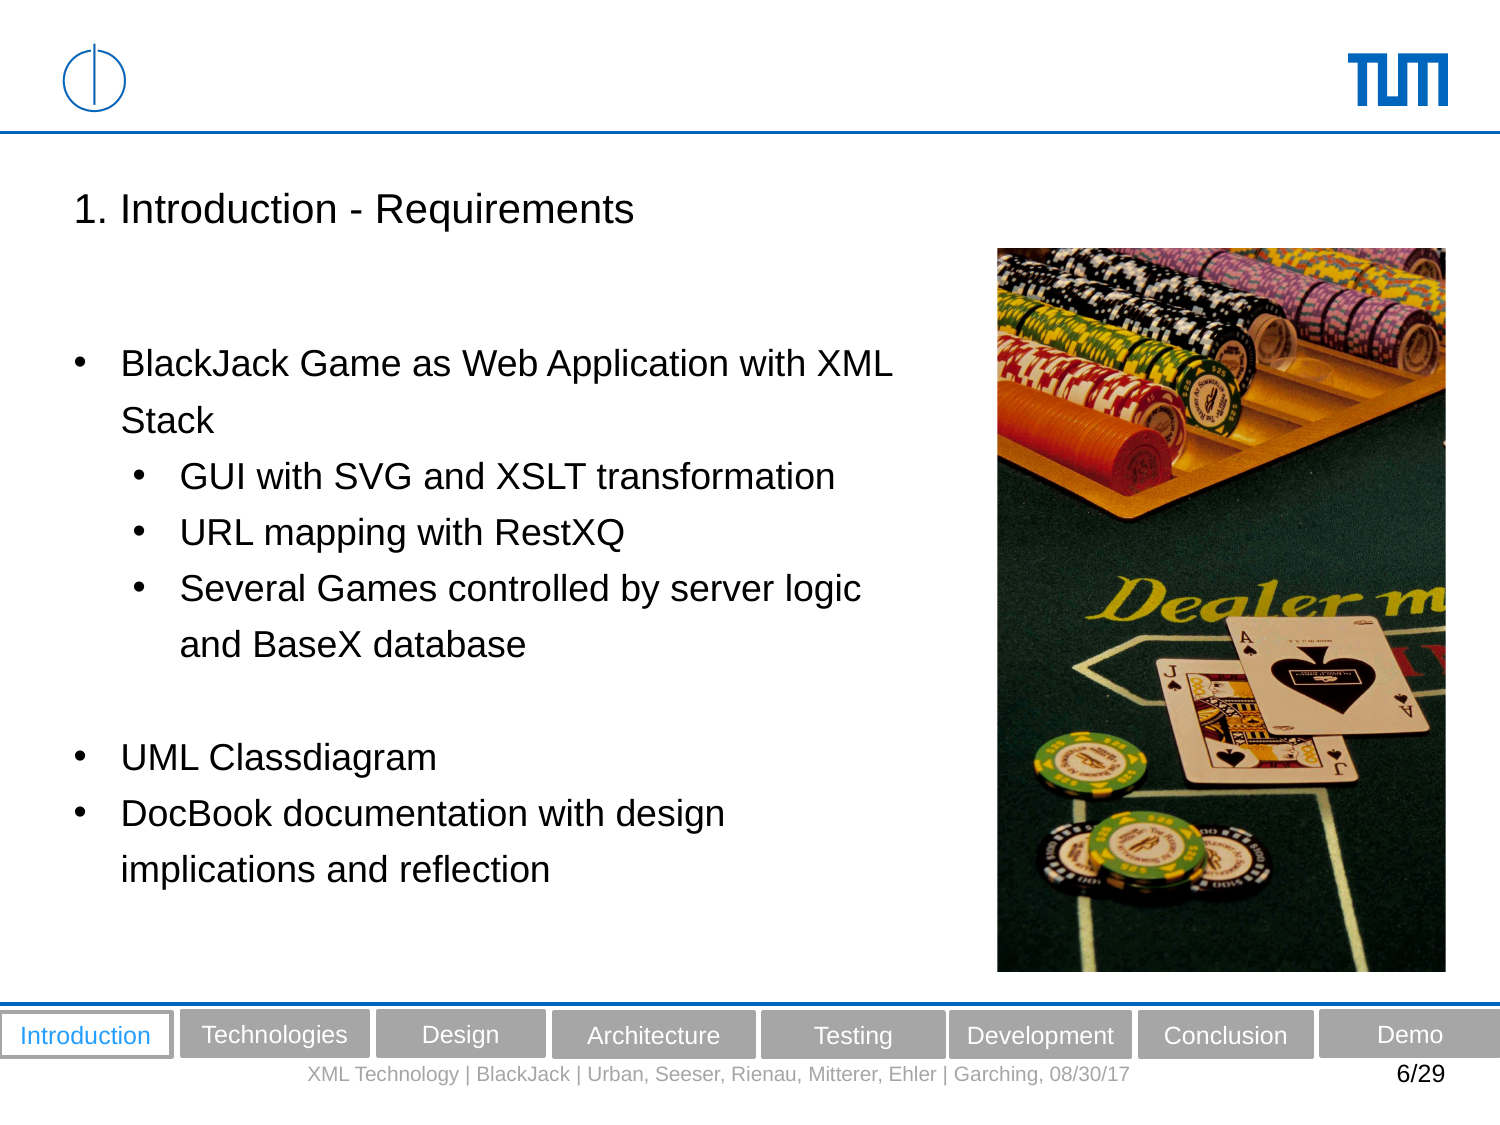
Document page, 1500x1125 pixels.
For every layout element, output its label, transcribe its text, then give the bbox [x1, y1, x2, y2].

text_box Architecture [552, 1010, 756, 1059]
text_box Introduction [0, 1010, 174, 1059]
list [997, 246, 1446, 972]
text_box Testing [761, 1010, 946, 1059]
text_box Technologies [180, 1009, 370, 1058]
text_box BlackJack Game as Web Application with XML Stack GUI with SVG and XSLT transformation URL mapping with RestXQ Several Games controlled by server logic and BaseX database UML Classdiagram DocBook documentation with design implications and reflection [58, 246, 916, 972]
text_box Conclusion [1138, 1010, 1314, 1059]
title 1. Introduction - Requirements [58, 162, 1278, 222]
text_box Development [949, 1010, 1132, 1059]
footer XML Technology | BlackJack | Urban, Seeser, Rienau, Mitterer, Ehler | Garching, 08/30/17 [164, 1042, 1109, 1103]
text_box Demo [1319, 1009, 1500, 1058]
slide_number 6/29 [1109, 1042, 1446, 1103]
picture [58, 39, 130, 117]
text_box Design [376, 1009, 546, 1058]
